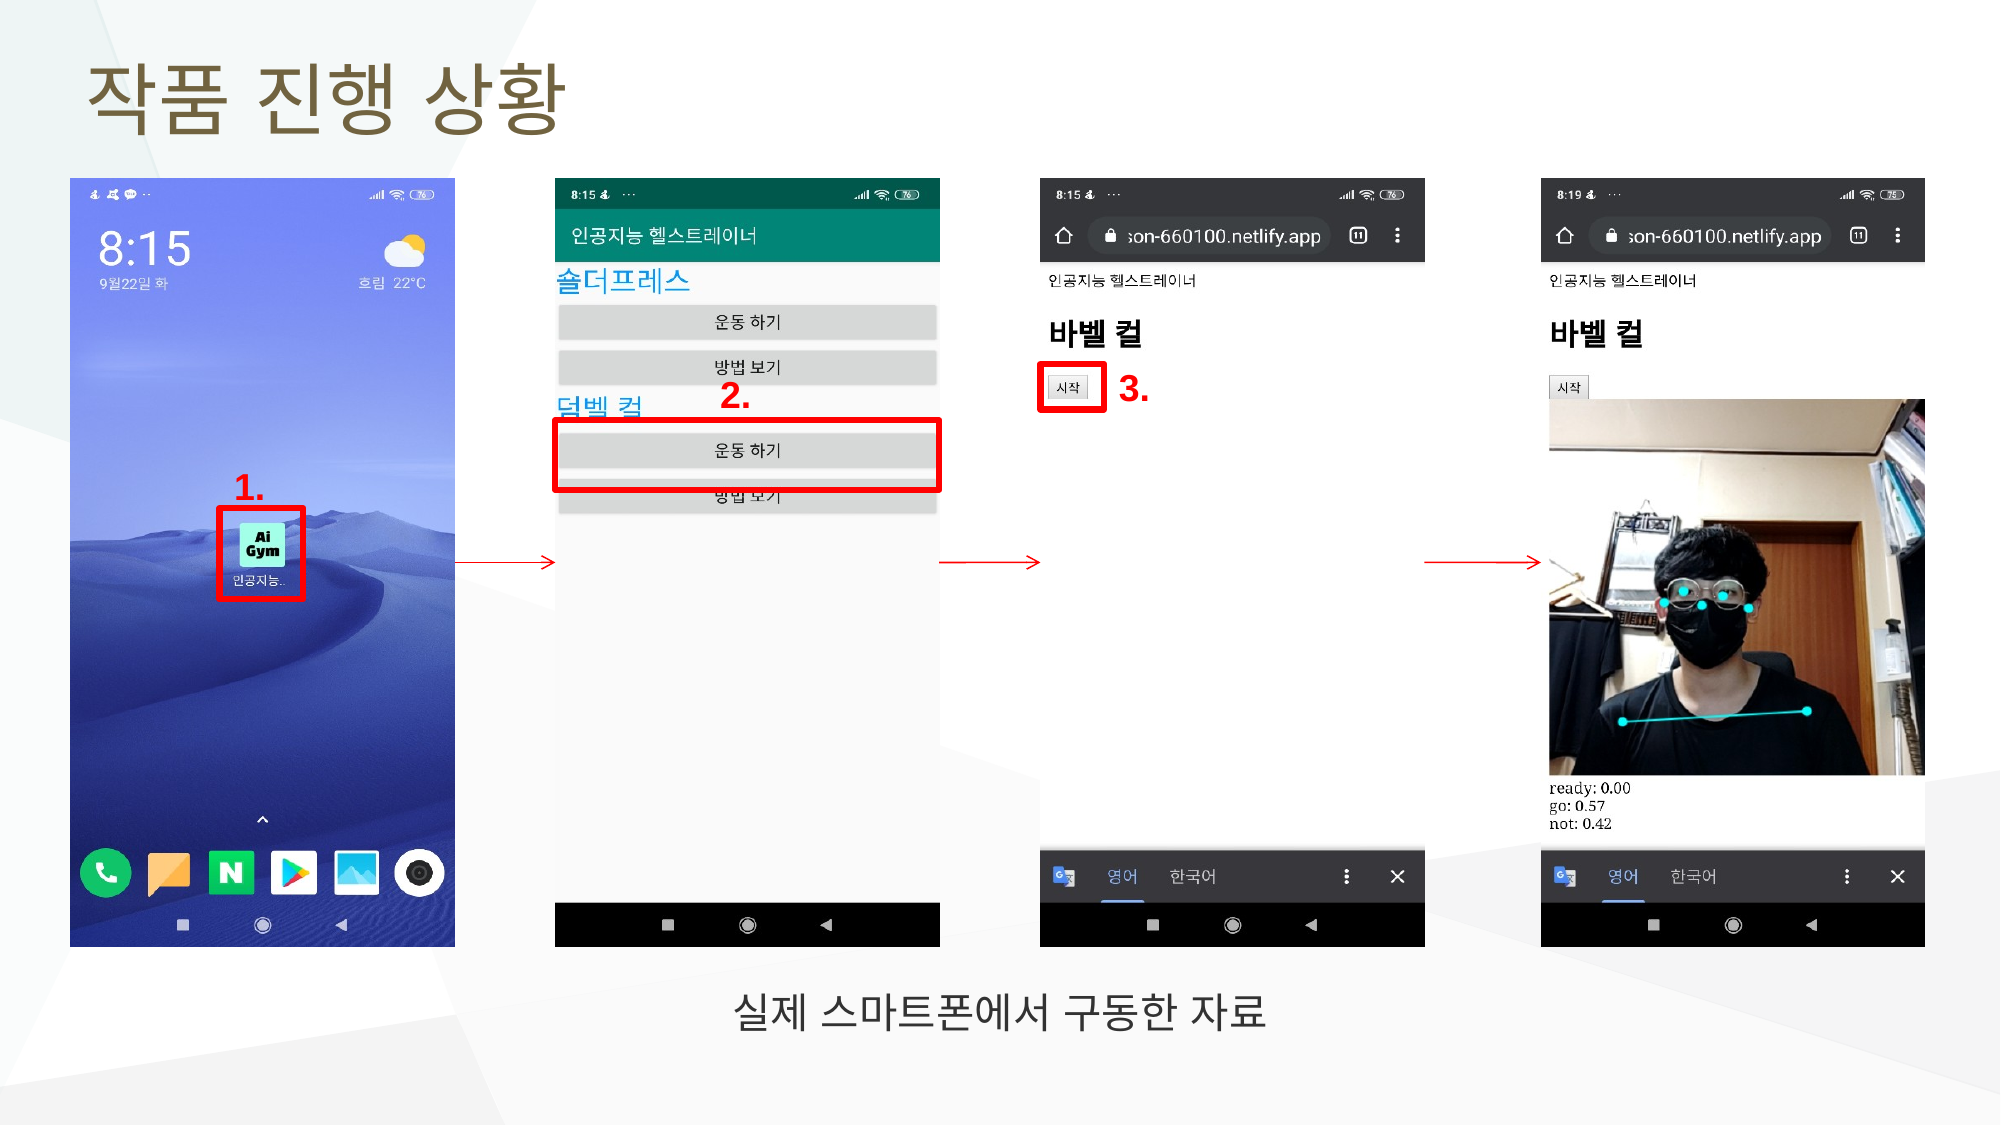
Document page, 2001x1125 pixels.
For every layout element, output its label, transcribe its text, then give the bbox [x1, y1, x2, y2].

picture [1540, 178, 1926, 947]
title 작품 진행 상황 [70, 20, 1925, 175]
picture [1040, 178, 1425, 947]
text_box 실제 스마트폰에서 구동한 자료 [631, 979, 1369, 1045]
picture [70, 178, 455, 947]
picture [555, 178, 940, 947]
